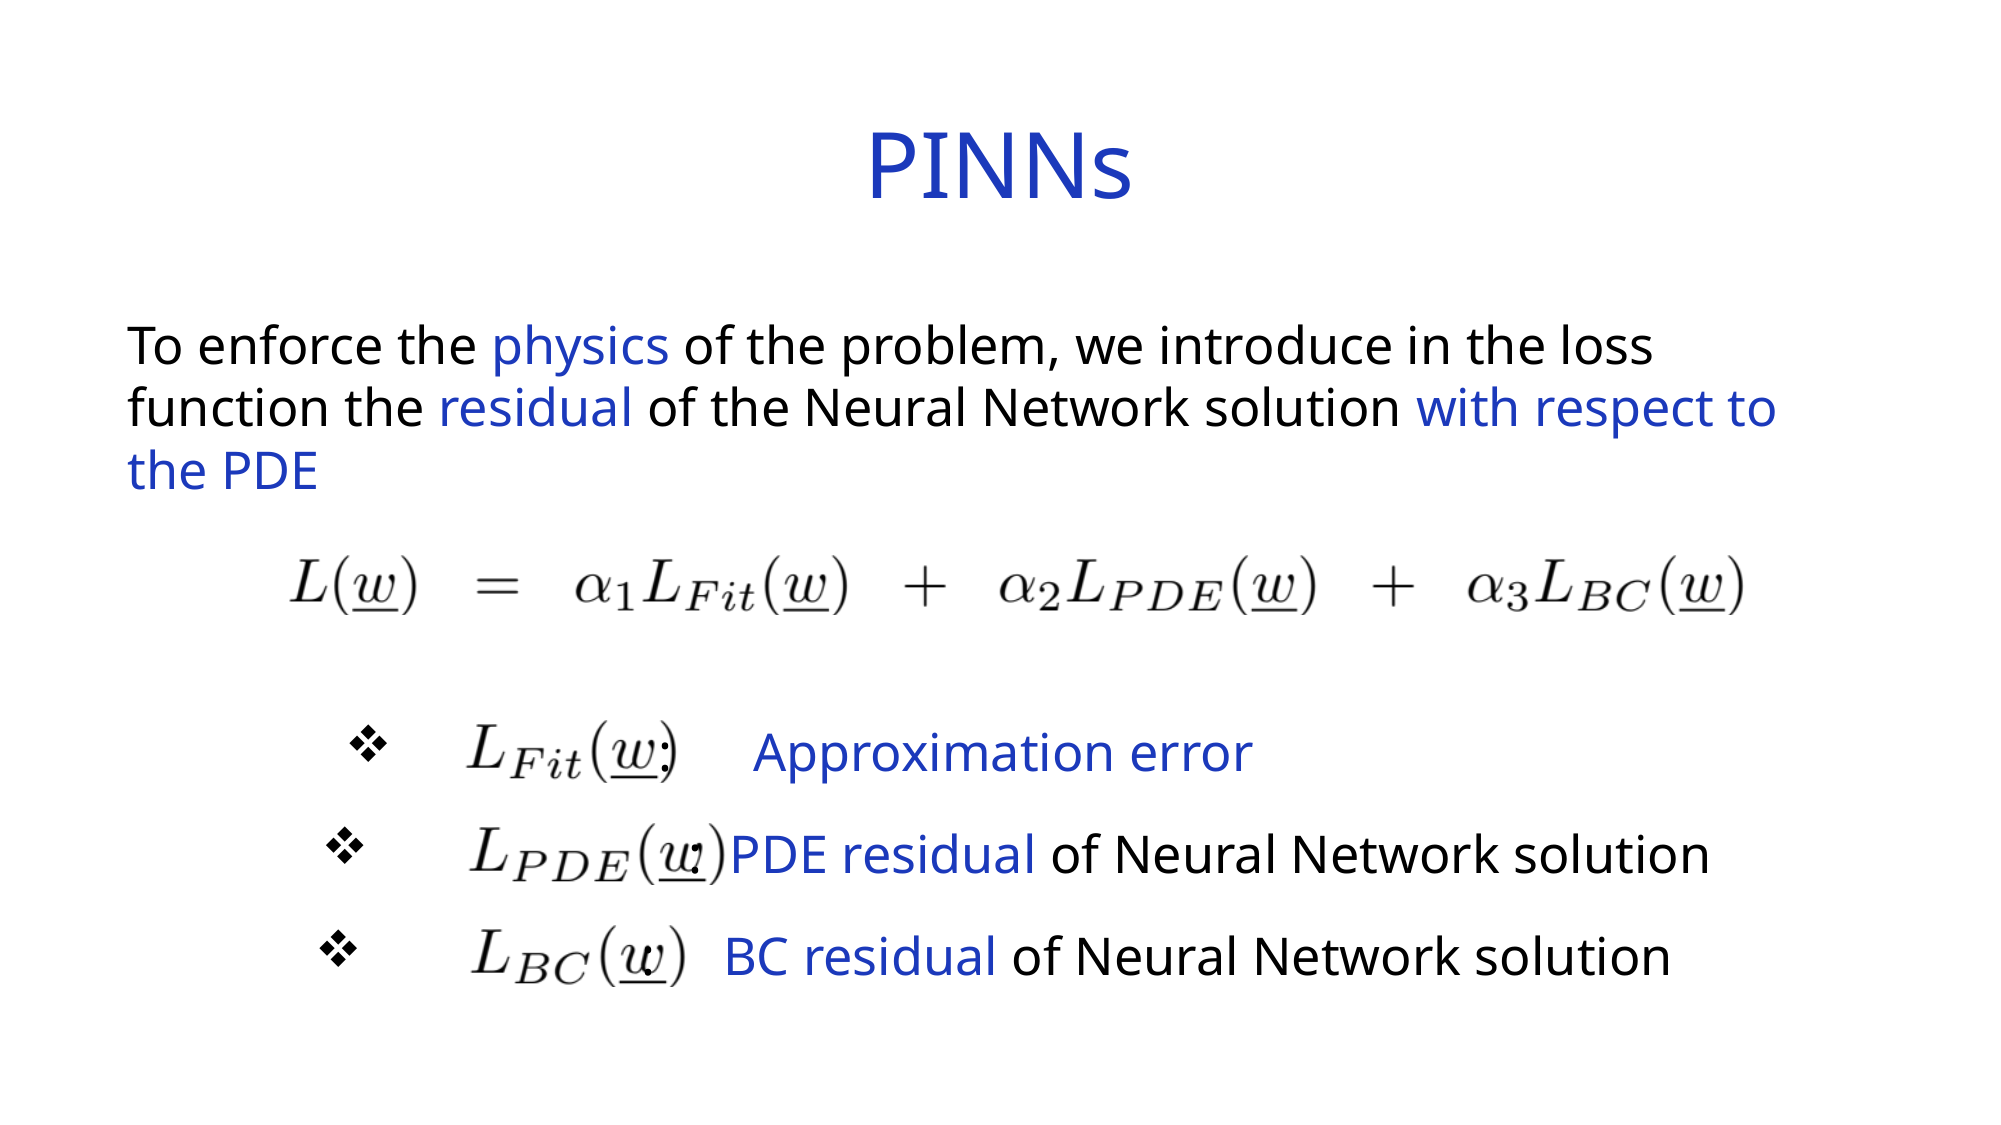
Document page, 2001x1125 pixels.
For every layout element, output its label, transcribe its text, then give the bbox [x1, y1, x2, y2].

picture [287, 529, 1746, 615]
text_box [396, 697, 1638, 995]
title PINNs [137, 59, 1863, 278]
text_box To enforce the physics of the problem, we introduce in the loss function the residual of the Neural Network solution with respect to the PDE [112, 304, 1863, 507]
